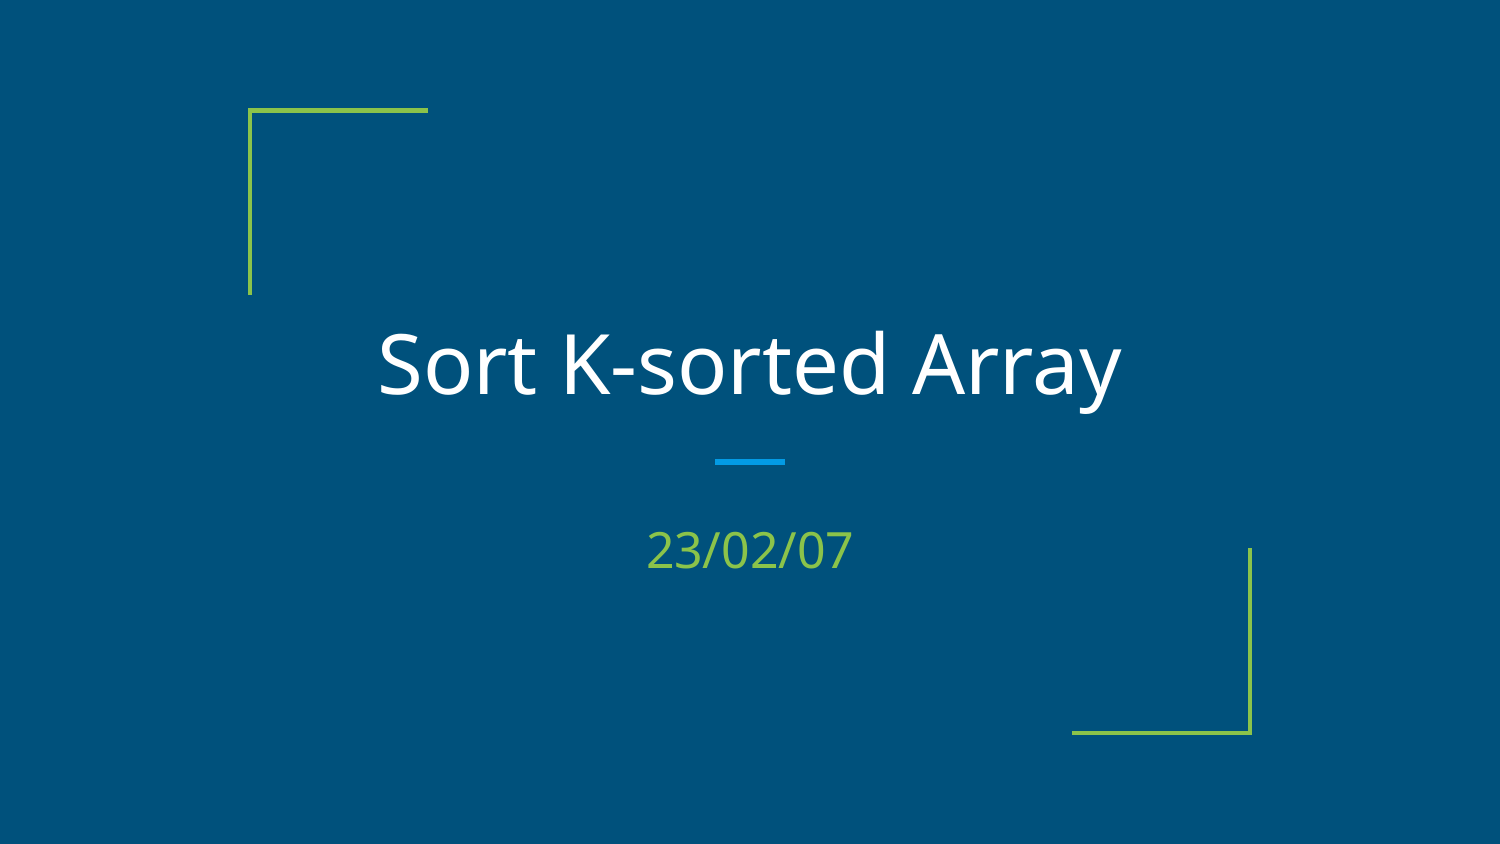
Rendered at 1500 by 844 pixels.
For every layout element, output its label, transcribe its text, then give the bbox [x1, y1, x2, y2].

title Sort K-sorted Array [275, 195, 1225, 435]
subtitle 23/02/07 [275, 500, 1225, 650]
